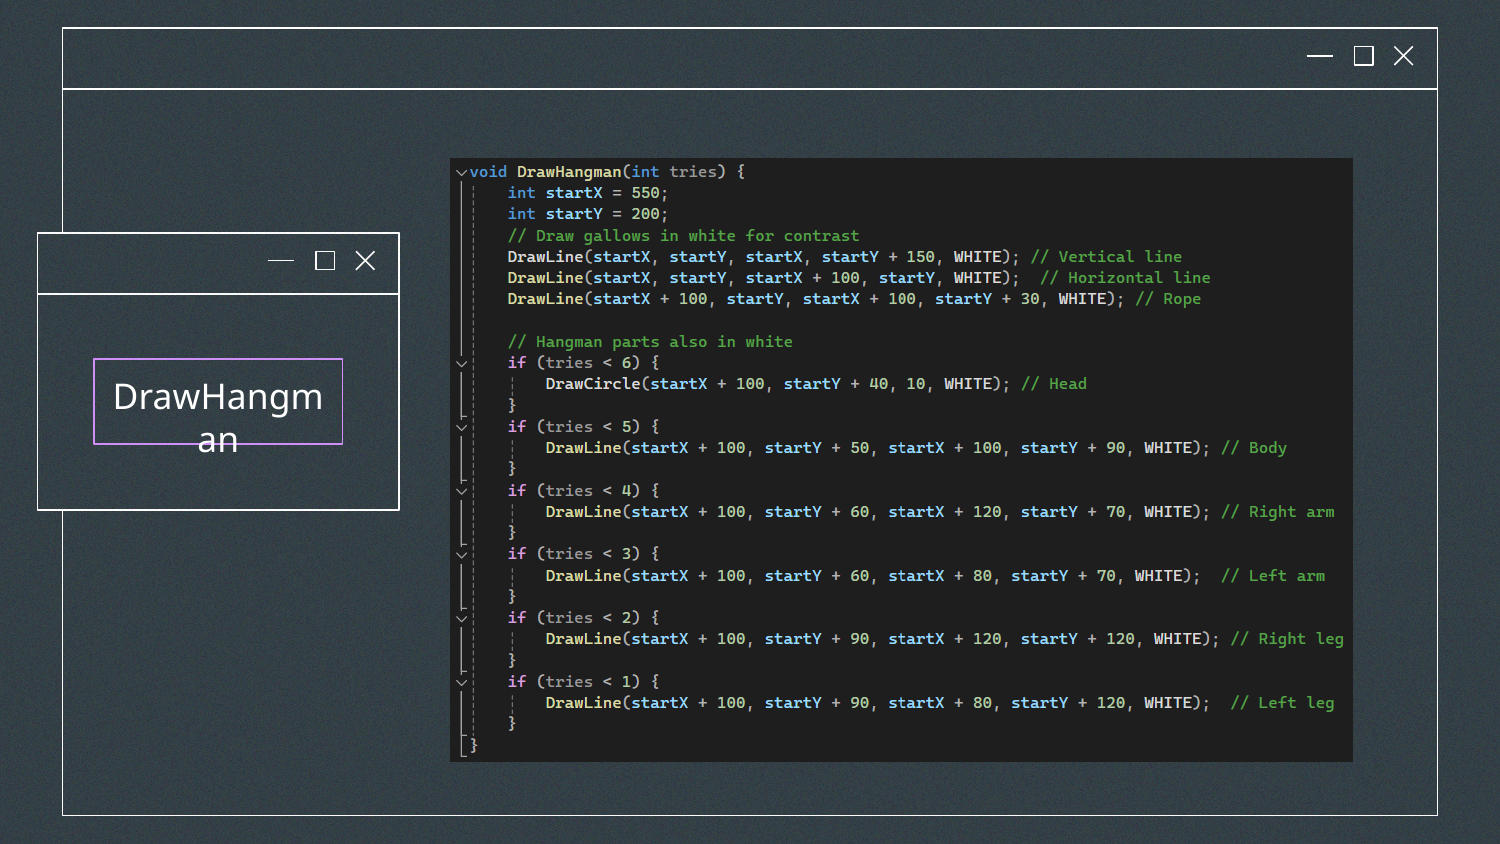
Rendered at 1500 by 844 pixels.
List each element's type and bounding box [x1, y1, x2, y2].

text_box [37, 232, 400, 511]
picture [0, 0, 1500, 844]
